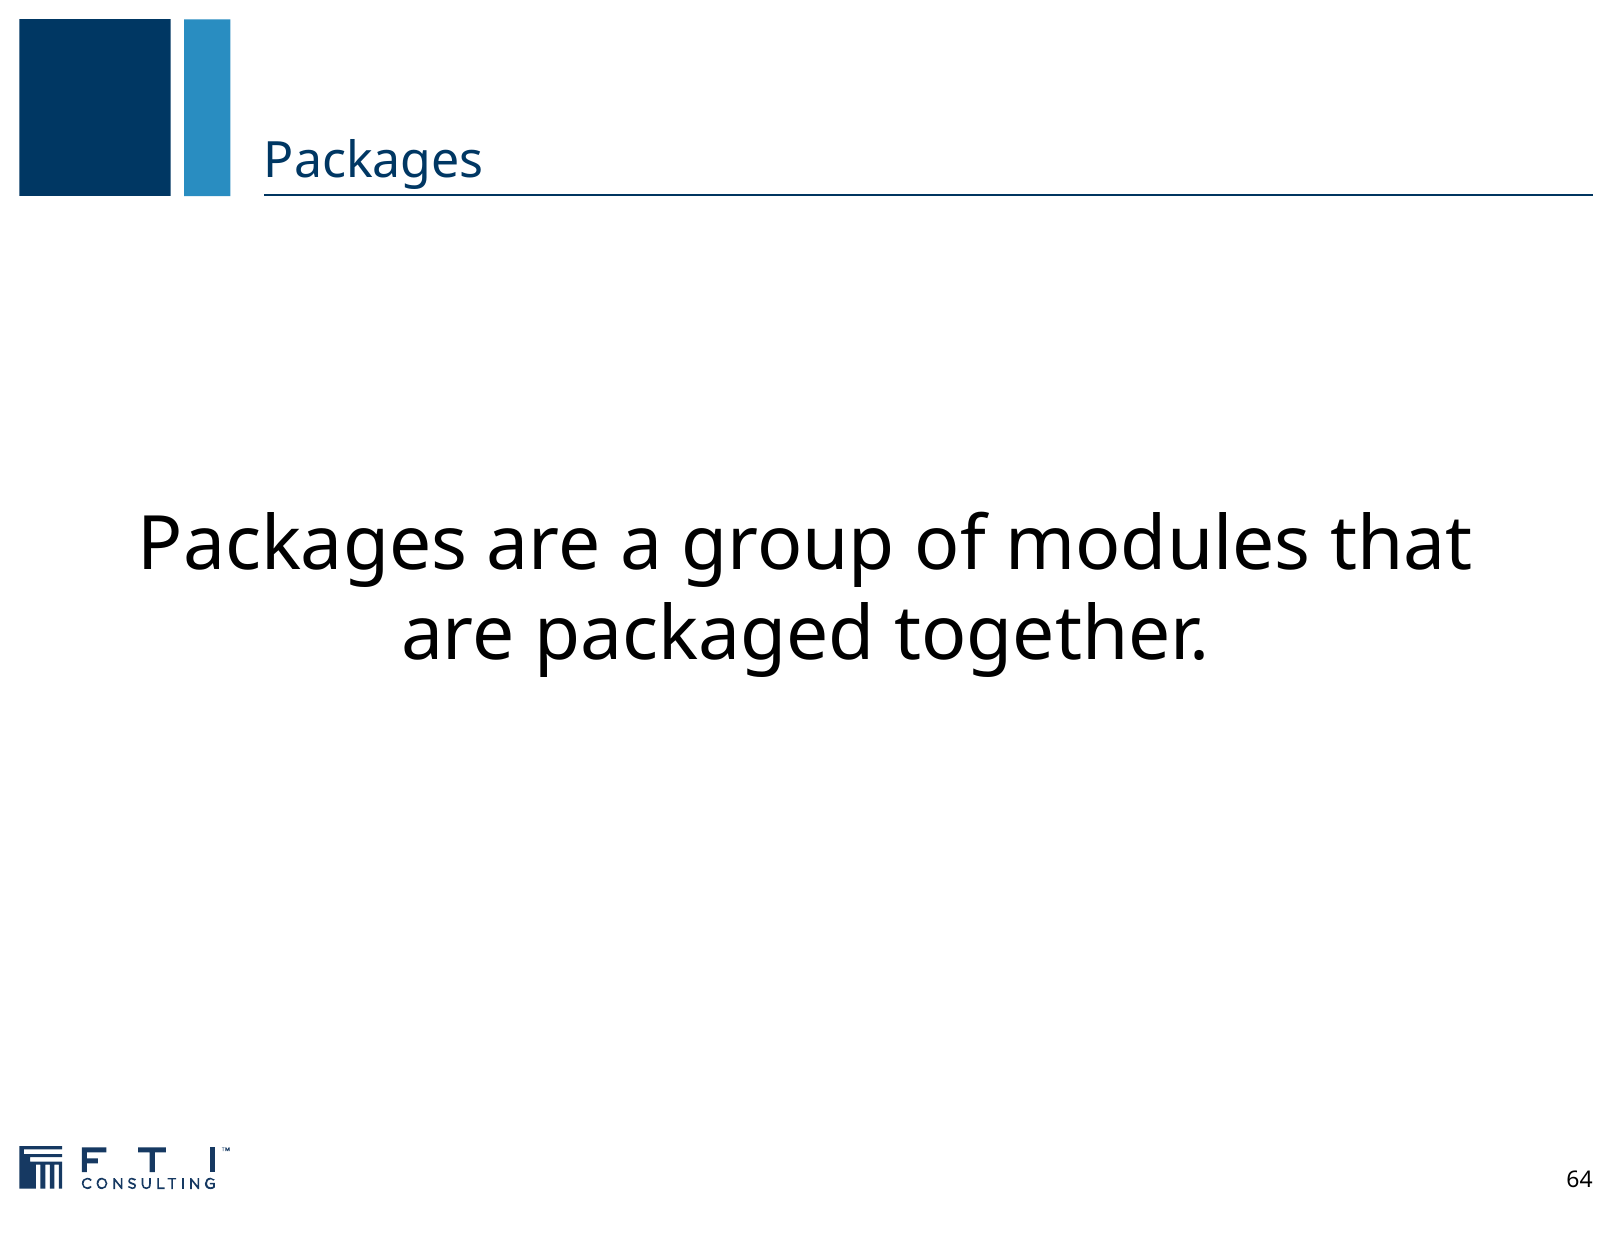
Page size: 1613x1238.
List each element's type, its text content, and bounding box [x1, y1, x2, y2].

list Packages are a group of modules that are packaged together. [82, 494, 1530, 744]
title Packages [264, 19, 1593, 196]
slide_number 64 [1530, 1161, 1594, 1202]
